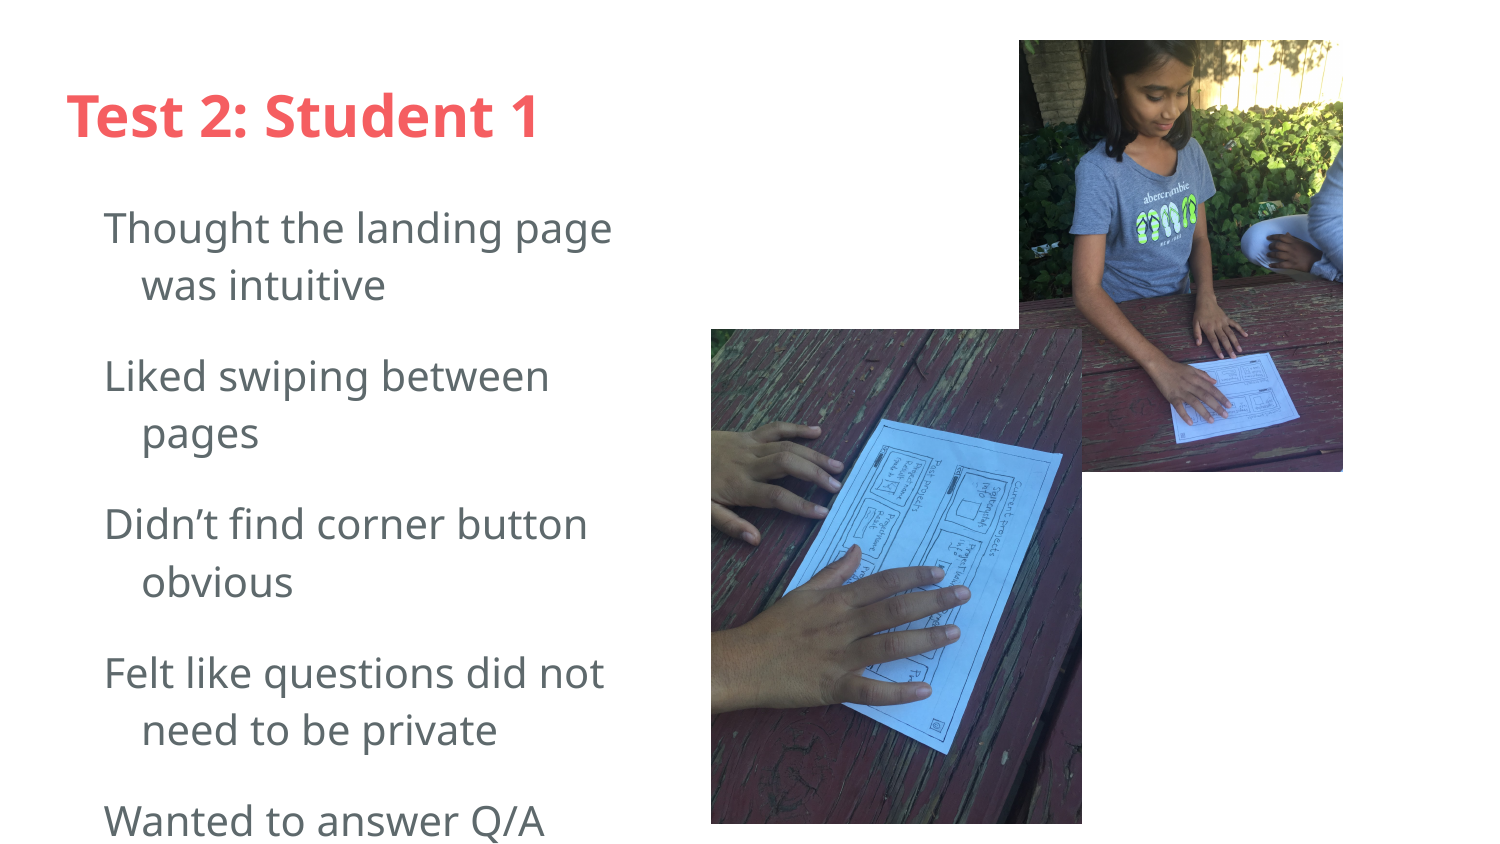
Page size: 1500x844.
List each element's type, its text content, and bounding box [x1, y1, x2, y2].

list Thought the landing page was intuitive Liked swiping between pages Didn’t find corner button obvious Felt like questions did not need to be private Wanted to answer Q/A questions [51, 178, 660, 784]
title Test 2: Student 1 [51, 62, 629, 164]
picture [711, 39, 1344, 824]
